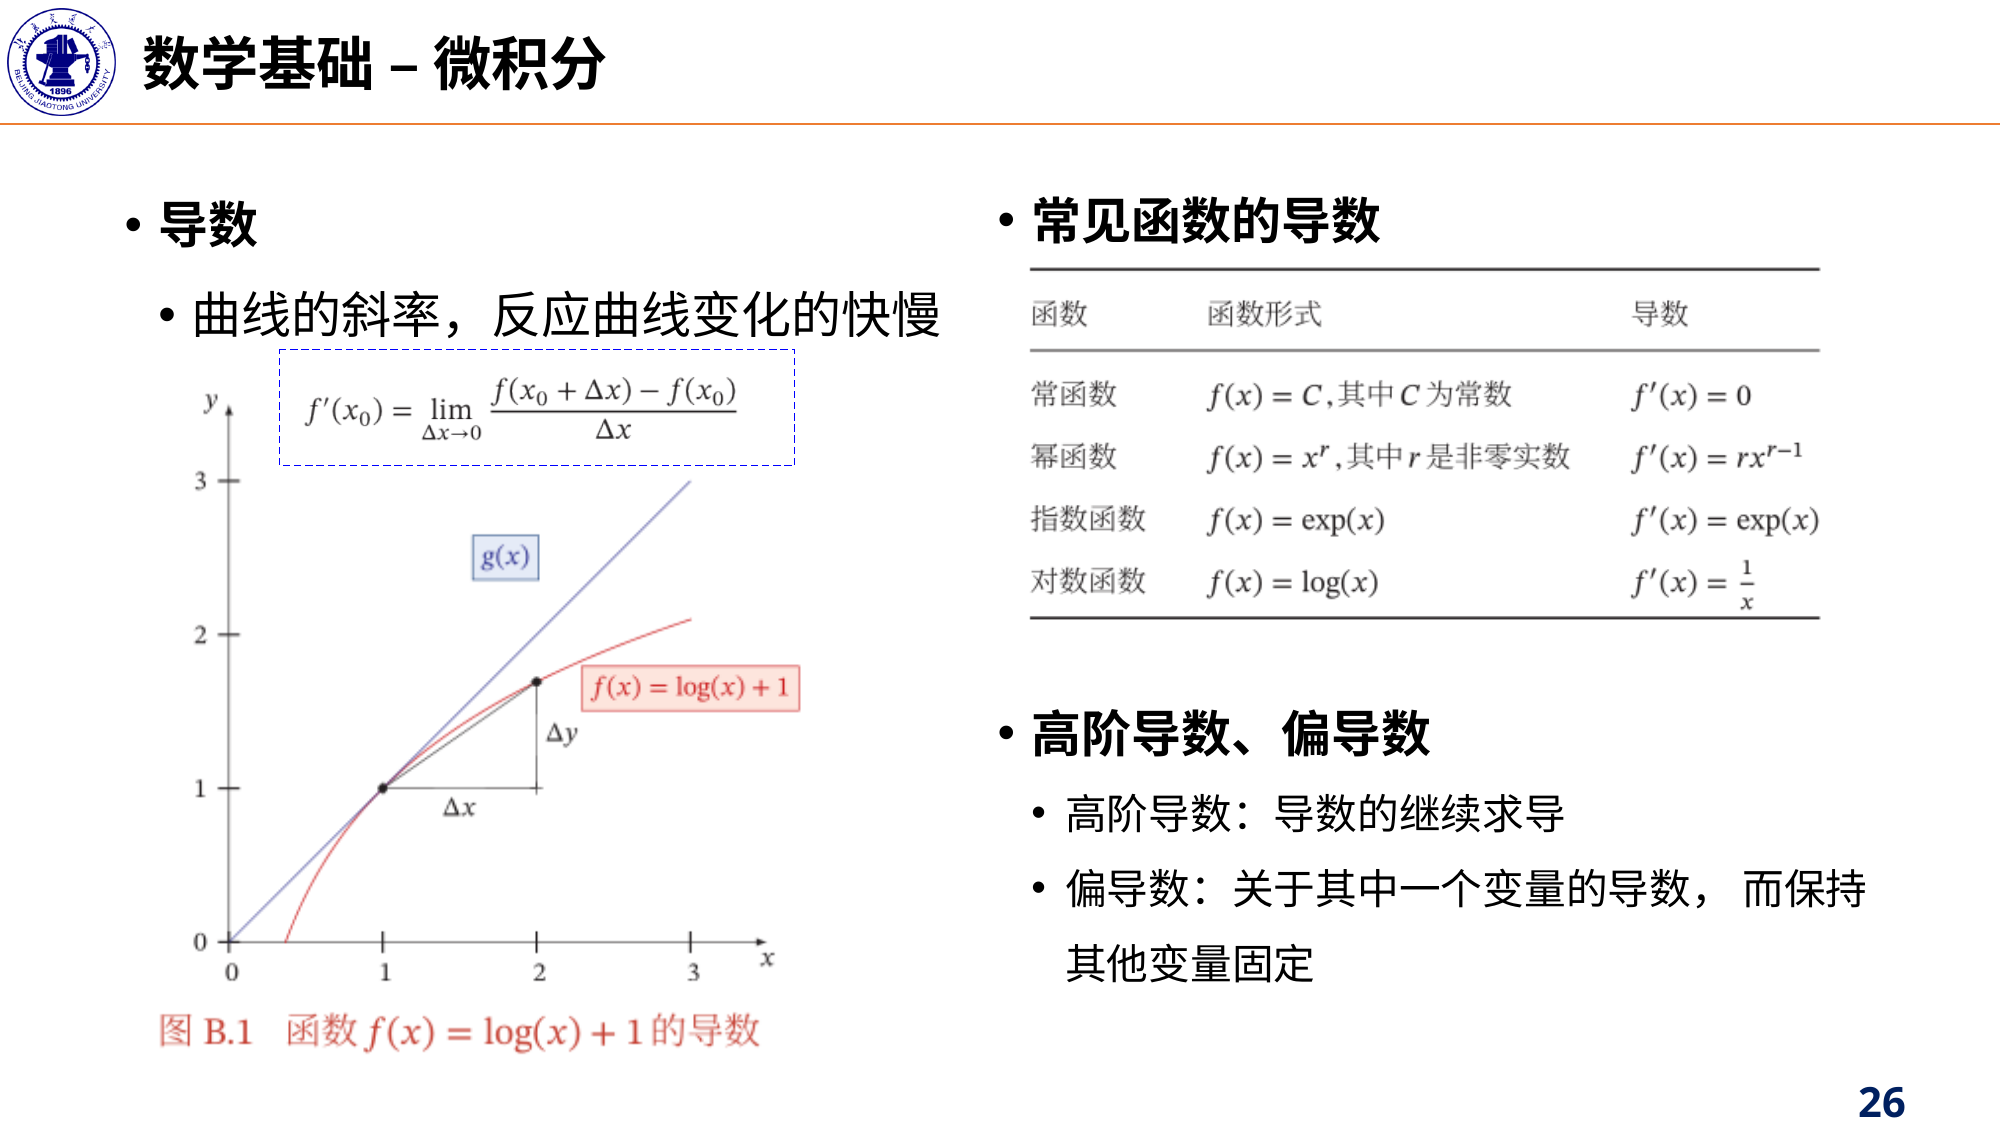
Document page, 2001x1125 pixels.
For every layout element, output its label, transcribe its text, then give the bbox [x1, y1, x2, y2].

picture [127, 349, 868, 1077]
text_box 高阶导数、偏导数 高阶导数：导数的继续求导 偏导数：关于其中一个变量的导数， 而保持其他变量固定 [982, 665, 1922, 900]
text_box 导数 曲线的斜率，反应曲线变化的快慢 [109, 156, 999, 391]
picture [999, 255, 1857, 640]
text_box 数学基础 – 微积分 [127, 19, 1958, 105]
text_box 常见函数的导数 [982, 152, 1922, 387]
picture [7, 8, 116, 116]
